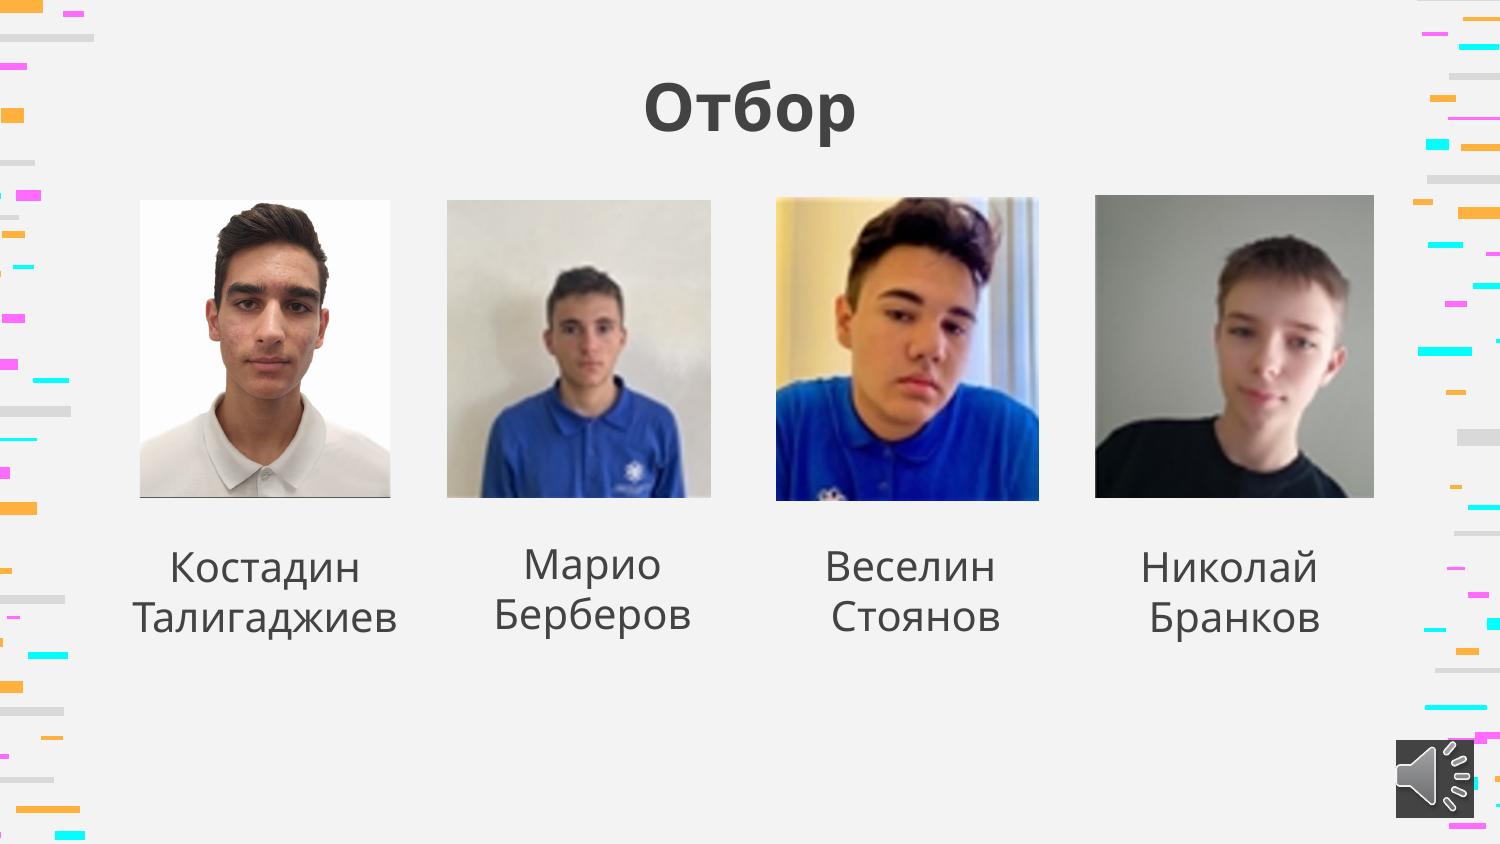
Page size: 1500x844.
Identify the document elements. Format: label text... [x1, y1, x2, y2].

text_box Николай Бранков [1066, 526, 1403, 643]
picture [775, 197, 1040, 501]
text_box Костадин Талигаджиев [97, 526, 434, 643]
text_box Веселин Стоянов [747, 524, 1084, 642]
picture [1394, 738, 1476, 819]
title Отбор [252, 56, 1248, 153]
picture [447, 200, 711, 498]
text_box Марио Берберов [424, 522, 761, 640]
picture [1095, 194, 1375, 498]
picture [139, 200, 391, 498]
